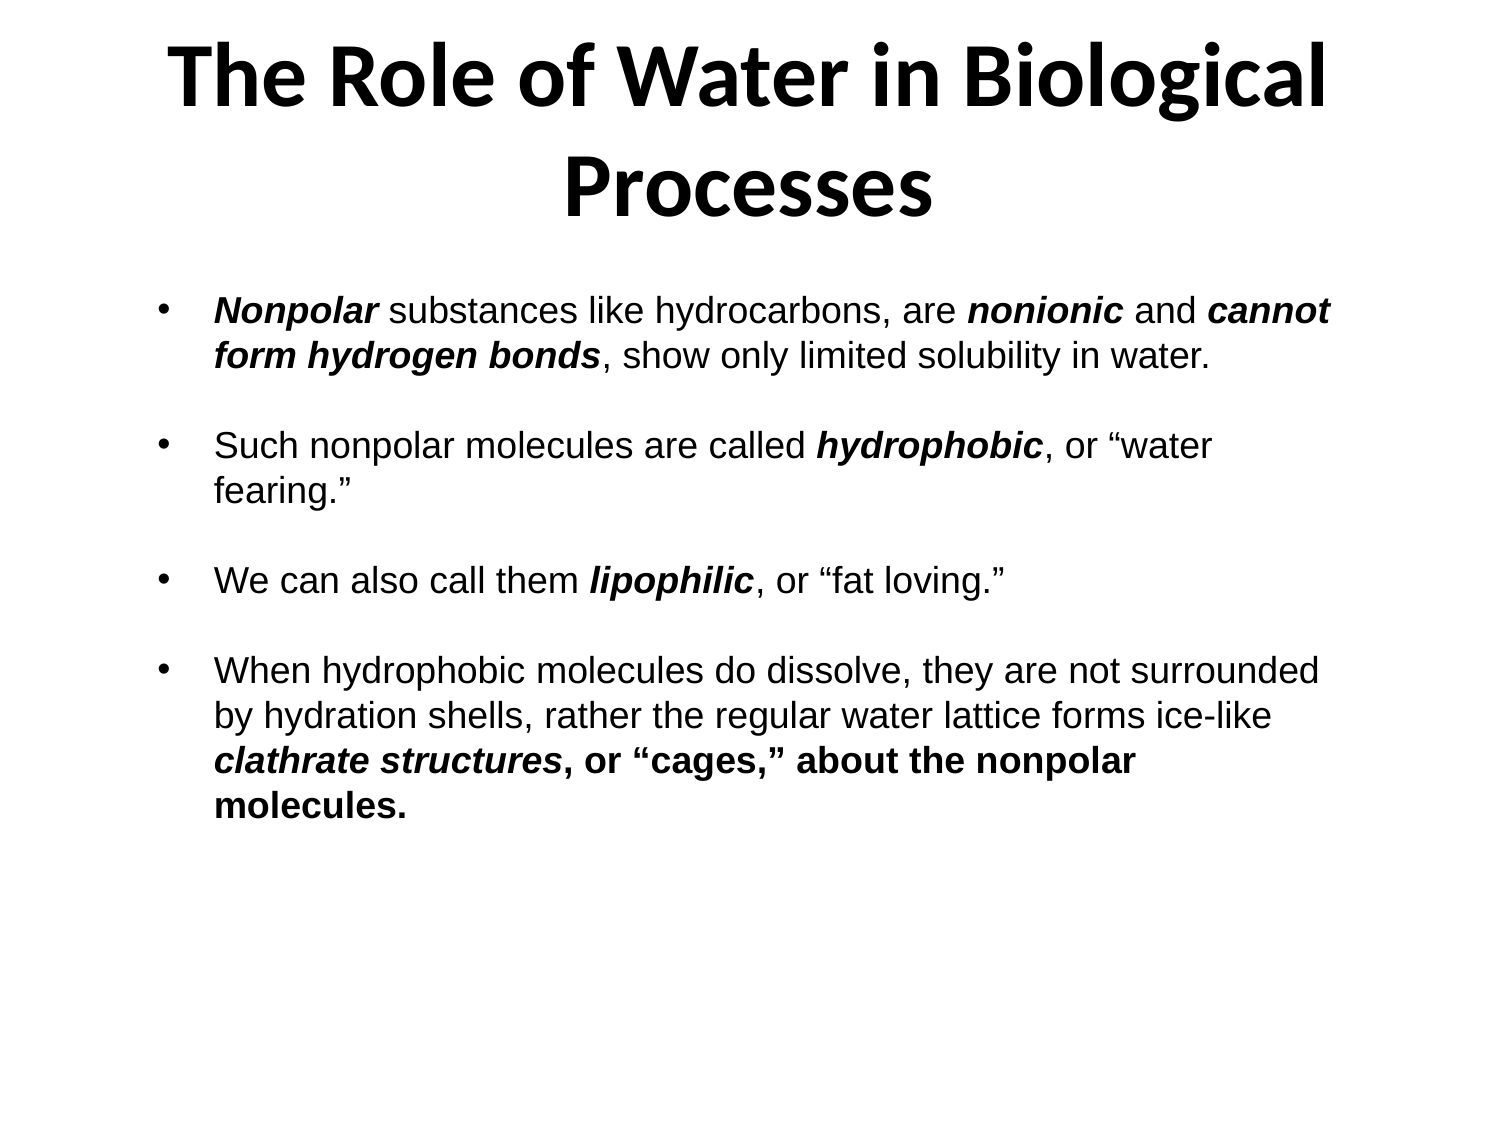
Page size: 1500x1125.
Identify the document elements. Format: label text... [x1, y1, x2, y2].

text_box Nonpolar substances like hydrocarbons, are nonionic and cannot form hydrogen bonds, show only limited solubility in water. Such nonpolar molecules are called hydrophobic, or “water fearing.” We can also call them lipophilic, or “fat loving.” When hydrophobic molecules do dissolve, they are not surrounded by hydration shells, rather the regular water lattice forms ice-like clathrate structures, or “cages,” about the nonpolar molecules. [142, 278, 1356, 834]
text_box The Role of Water in Biological Processes [123, 7, 1374, 108]
